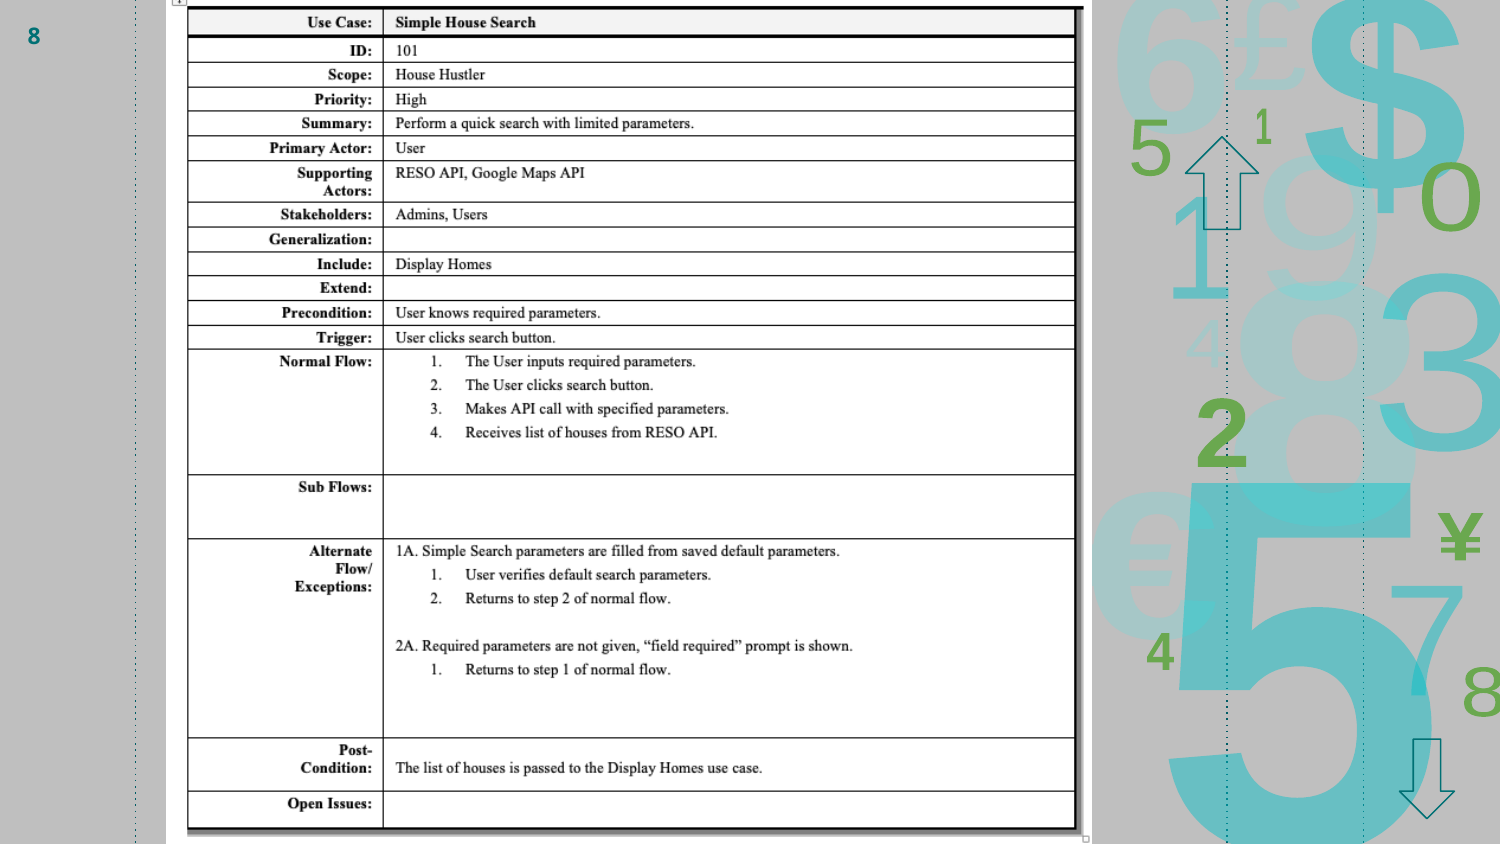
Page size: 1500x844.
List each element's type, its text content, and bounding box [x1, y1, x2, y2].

picture [165, 0, 1092, 844]
slide_number 8 [12, 6, 103, 66]
